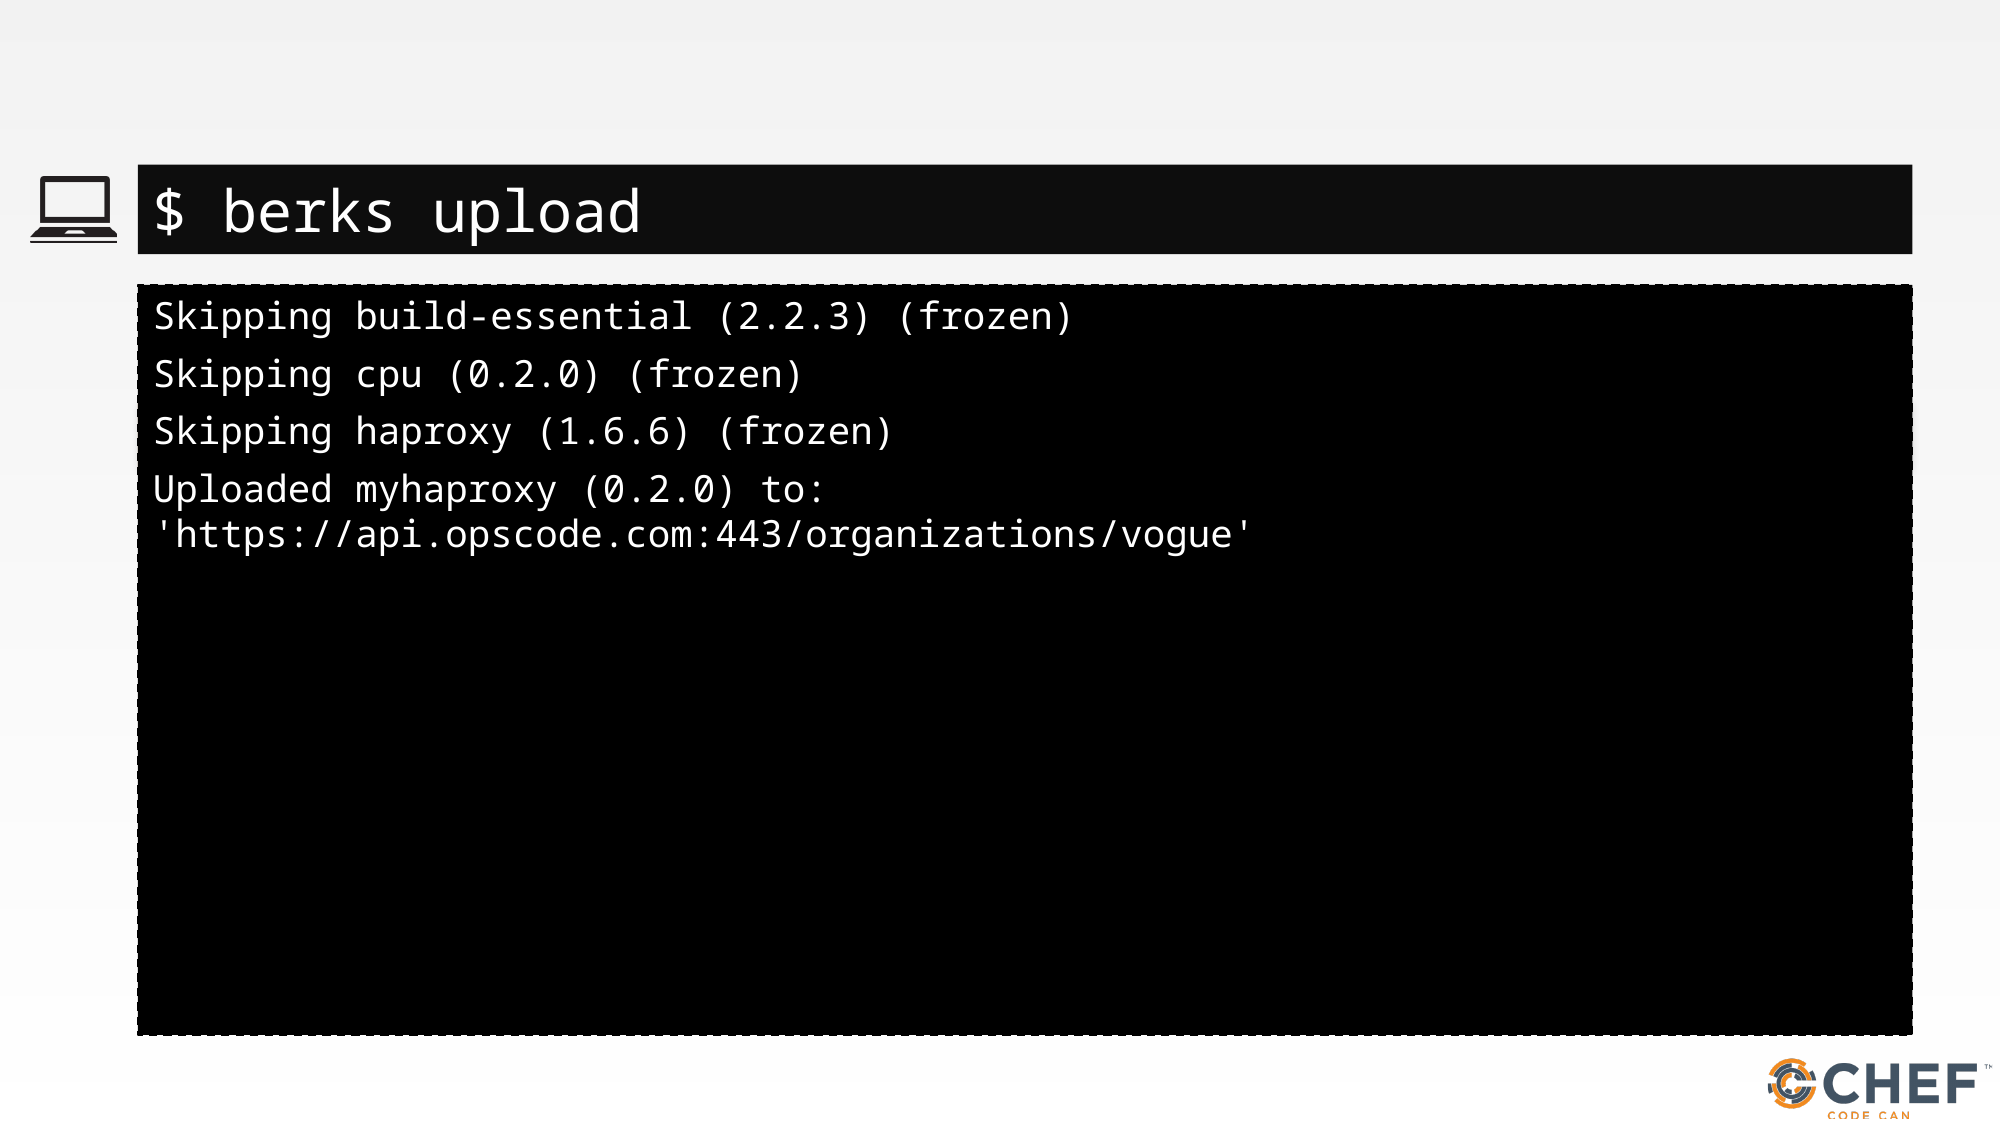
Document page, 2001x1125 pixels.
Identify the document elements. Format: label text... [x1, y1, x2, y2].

list $ berks upload [137, 164, 1913, 255]
list Skipping build-essential (2.2.3) (frozen) Skipping cpu (0.2.0) (frozen) Skipping haproxy (1.6.6) (frozen) Uploaded myhaproxy (0.2.0) to: 'https://api.opscode.com:443/organizations/vogue' [137, 284, 1913, 1036]
